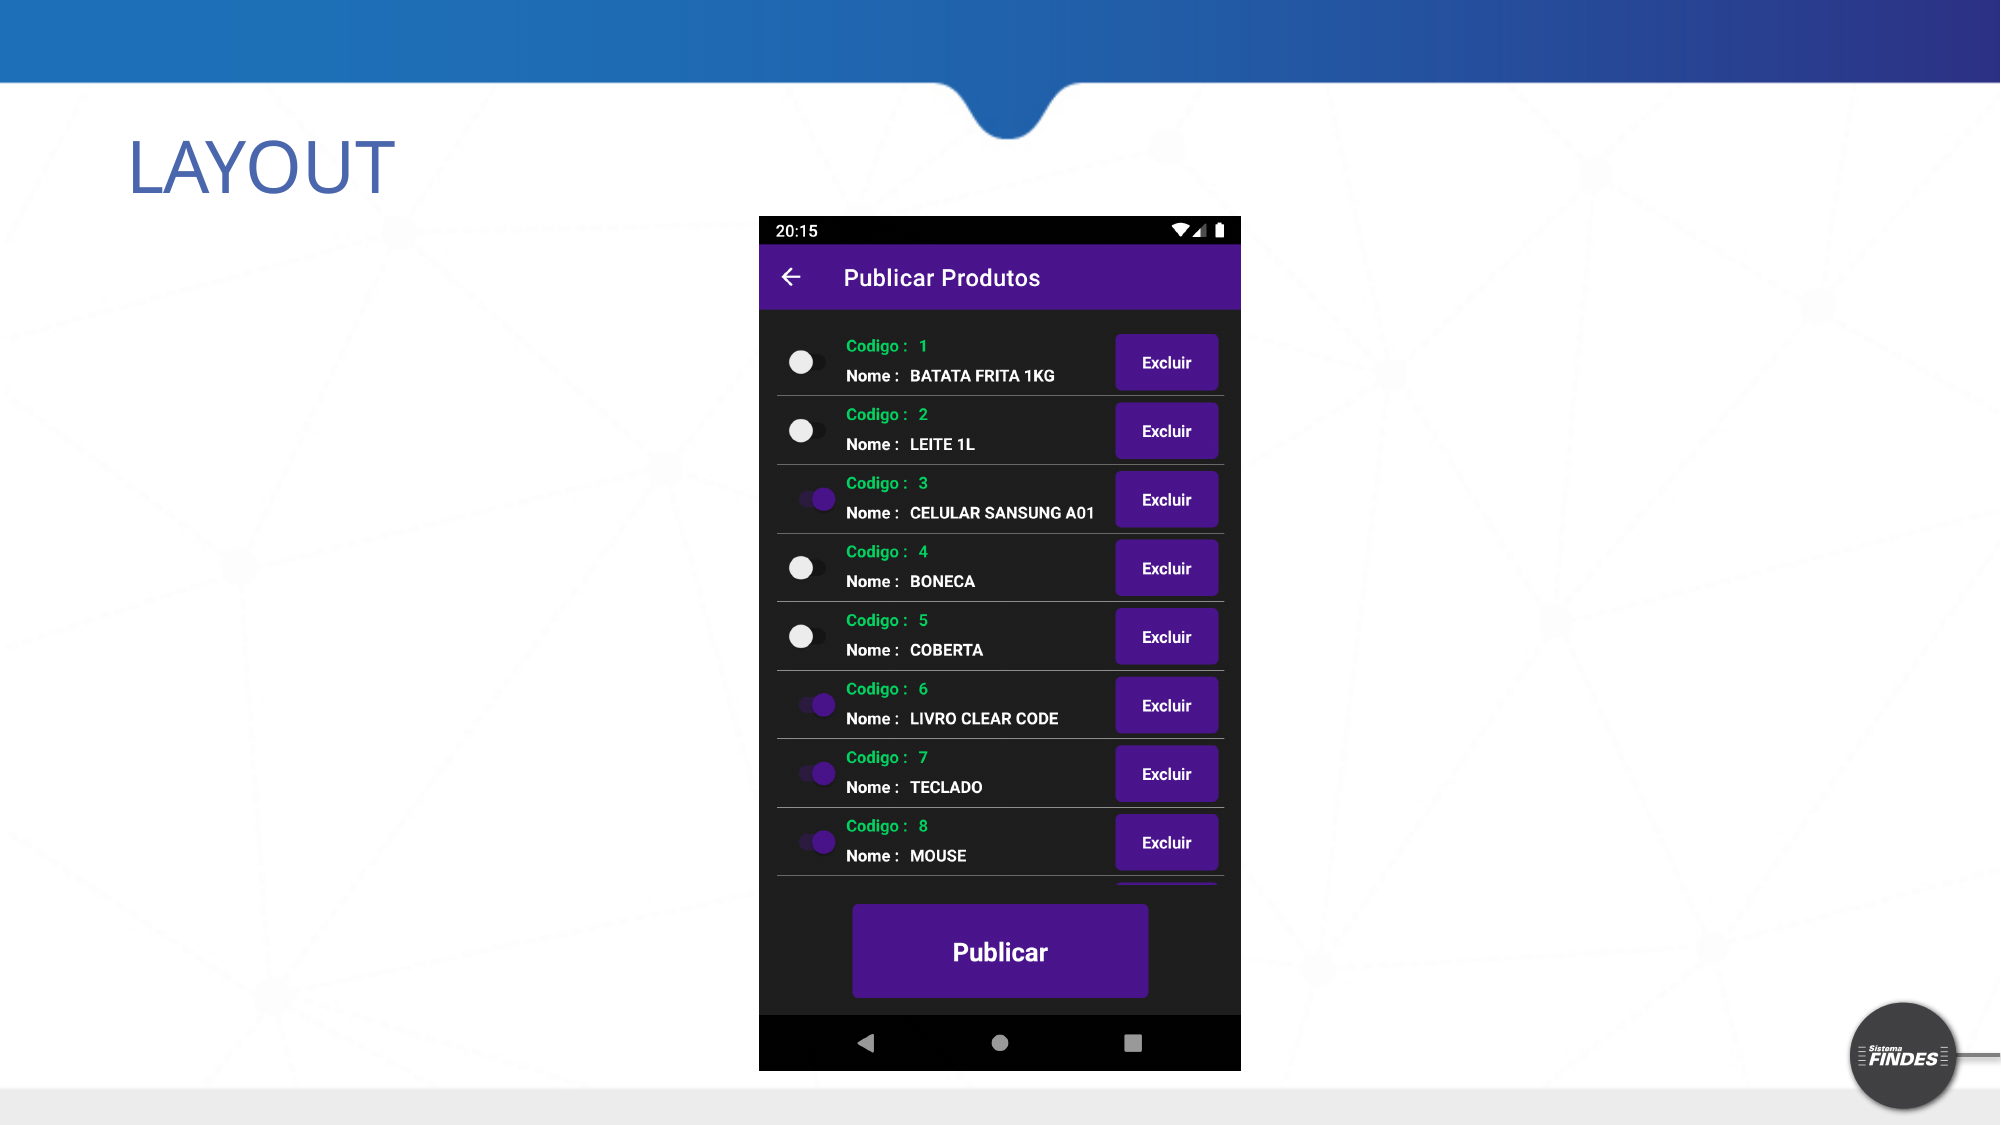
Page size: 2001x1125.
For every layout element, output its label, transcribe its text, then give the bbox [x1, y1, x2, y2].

title LAYOUT [111, 113, 1522, 217]
picture [0, 0, 2000, 1125]
